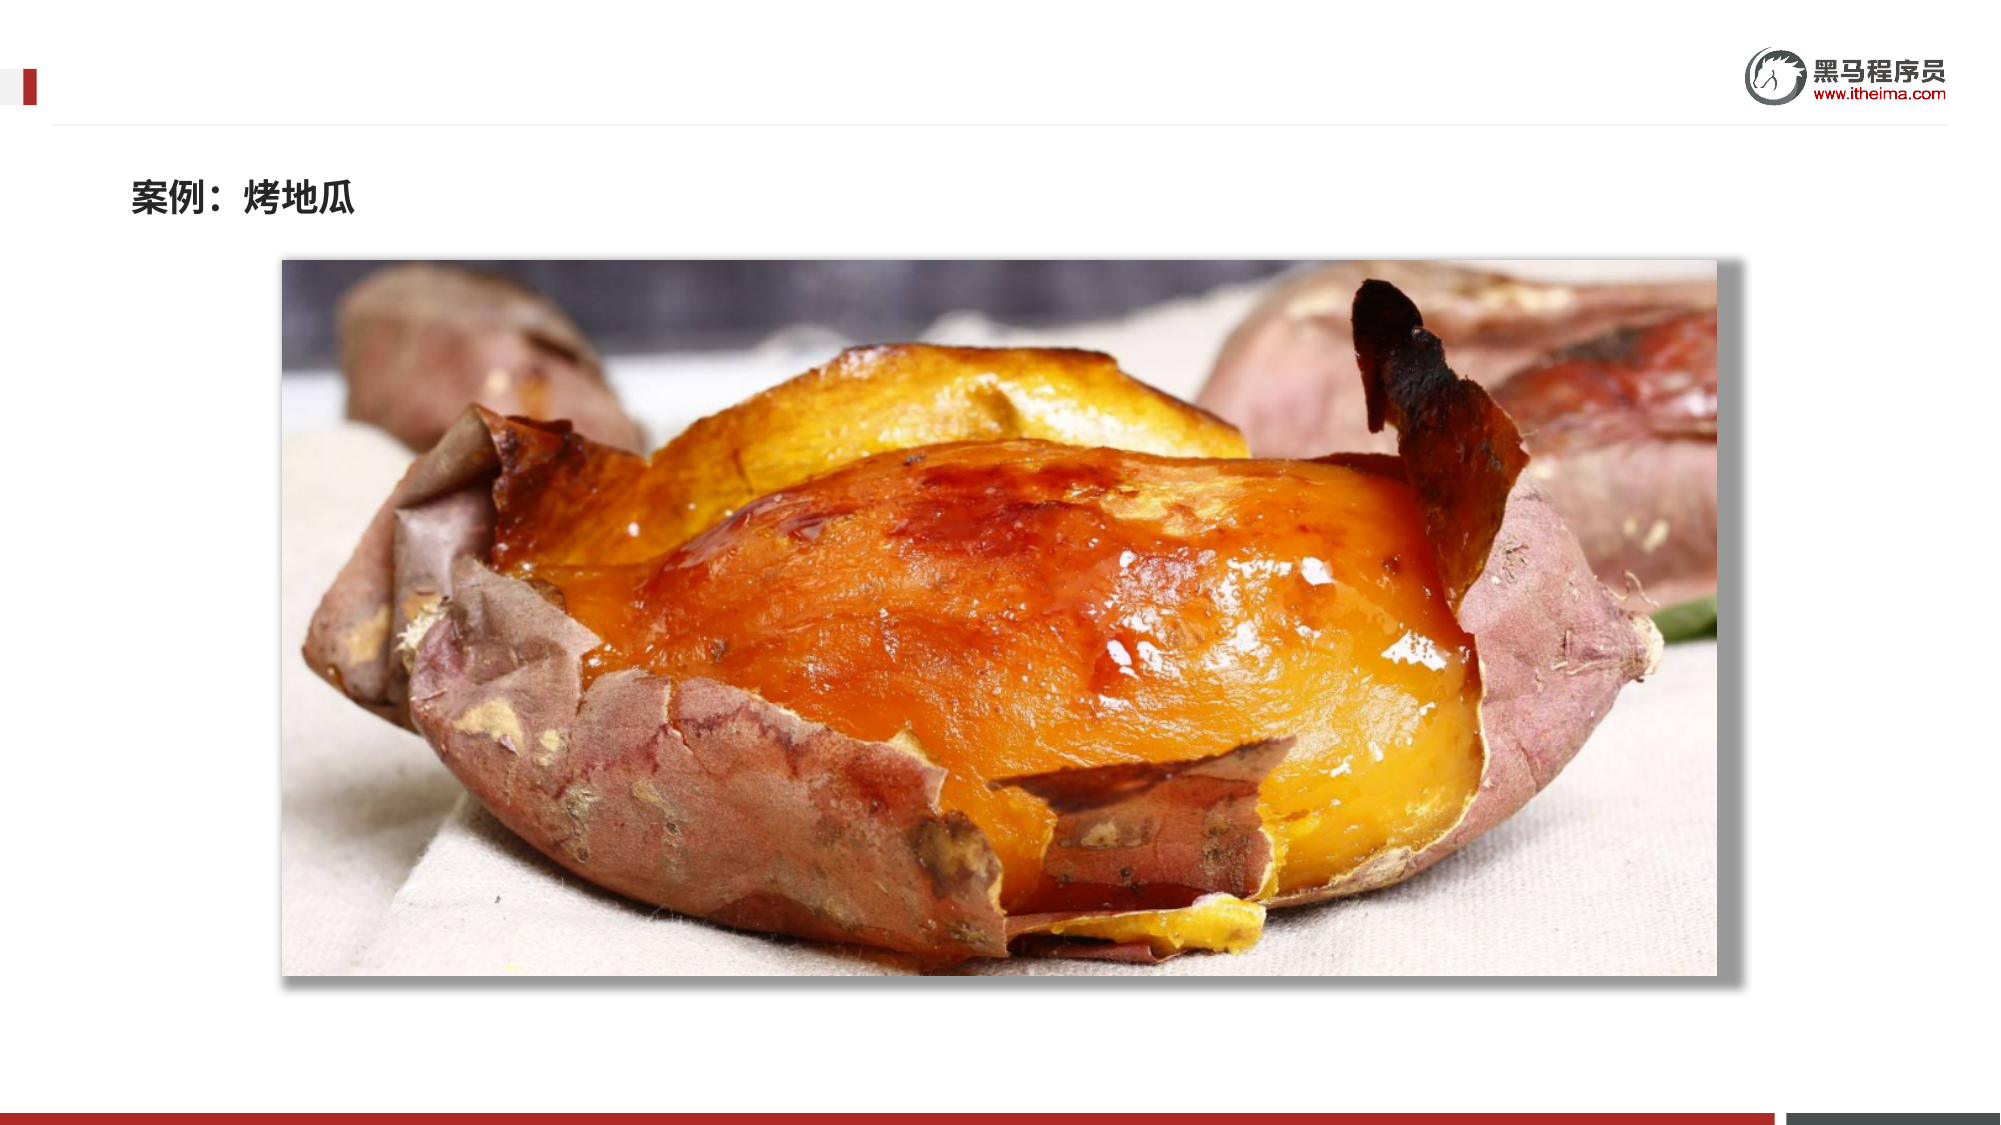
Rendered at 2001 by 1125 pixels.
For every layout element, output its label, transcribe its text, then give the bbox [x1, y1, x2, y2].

picture [1744, 46, 1946, 106]
picture [282, 260, 1718, 976]
text_box 案例：烤地瓜 [116, 154, 1872, 239]
